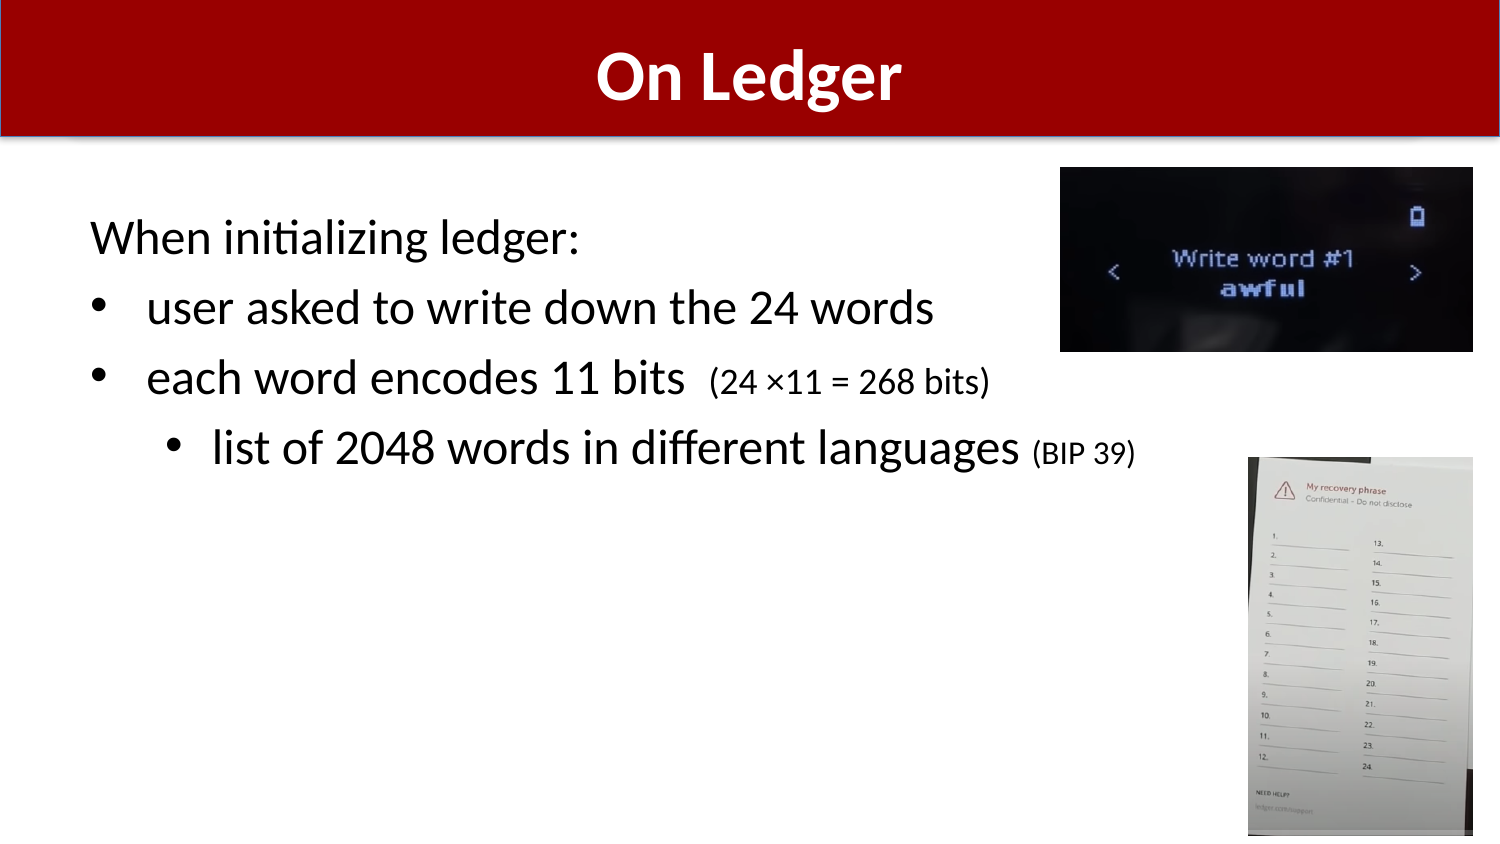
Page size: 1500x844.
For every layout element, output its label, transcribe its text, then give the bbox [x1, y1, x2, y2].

picture [1248, 457, 1473, 837]
picture [1059, 167, 1473, 353]
title On Ledger [75, 20, 1425, 123]
list When initializing ledger: user asked to write down the 24 words each word encodes 11 bits (24 ×11 = 268 bits) list of 2048 words in different languages (BIP 39) [74, 196, 1426, 824]
